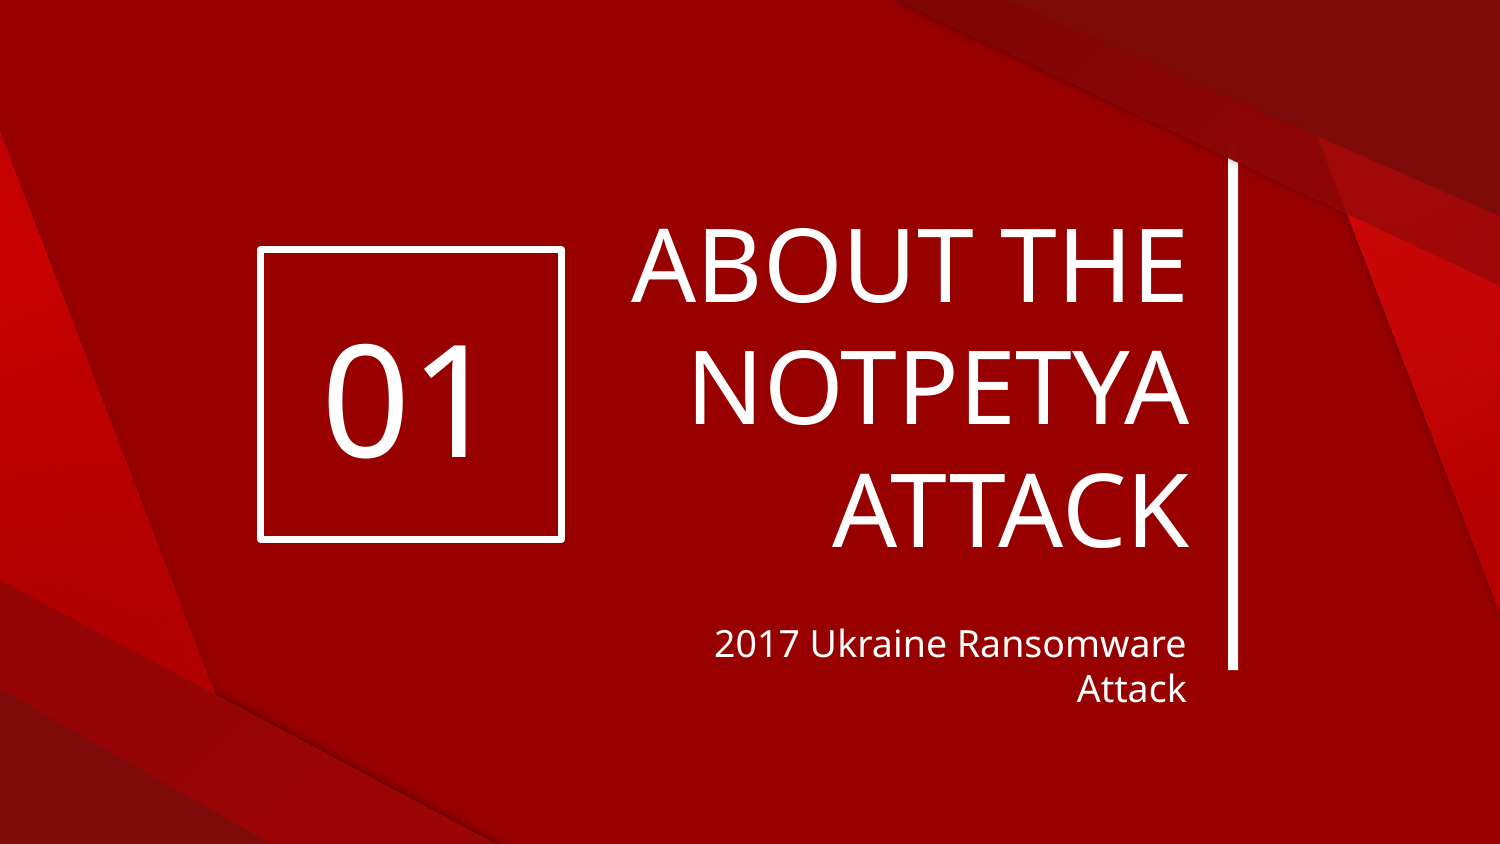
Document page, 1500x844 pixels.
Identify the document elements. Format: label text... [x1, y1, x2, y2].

picture [892, 0, 1500, 844]
title 01 [257, 246, 565, 543]
subtitle 2017 Ukraine Ransomware Attack [630, 604, 1202, 825]
title ABOUT THE NOTPETYA ATTACK [565, 316, 1205, 452]
picture [0, 0, 609, 844]
